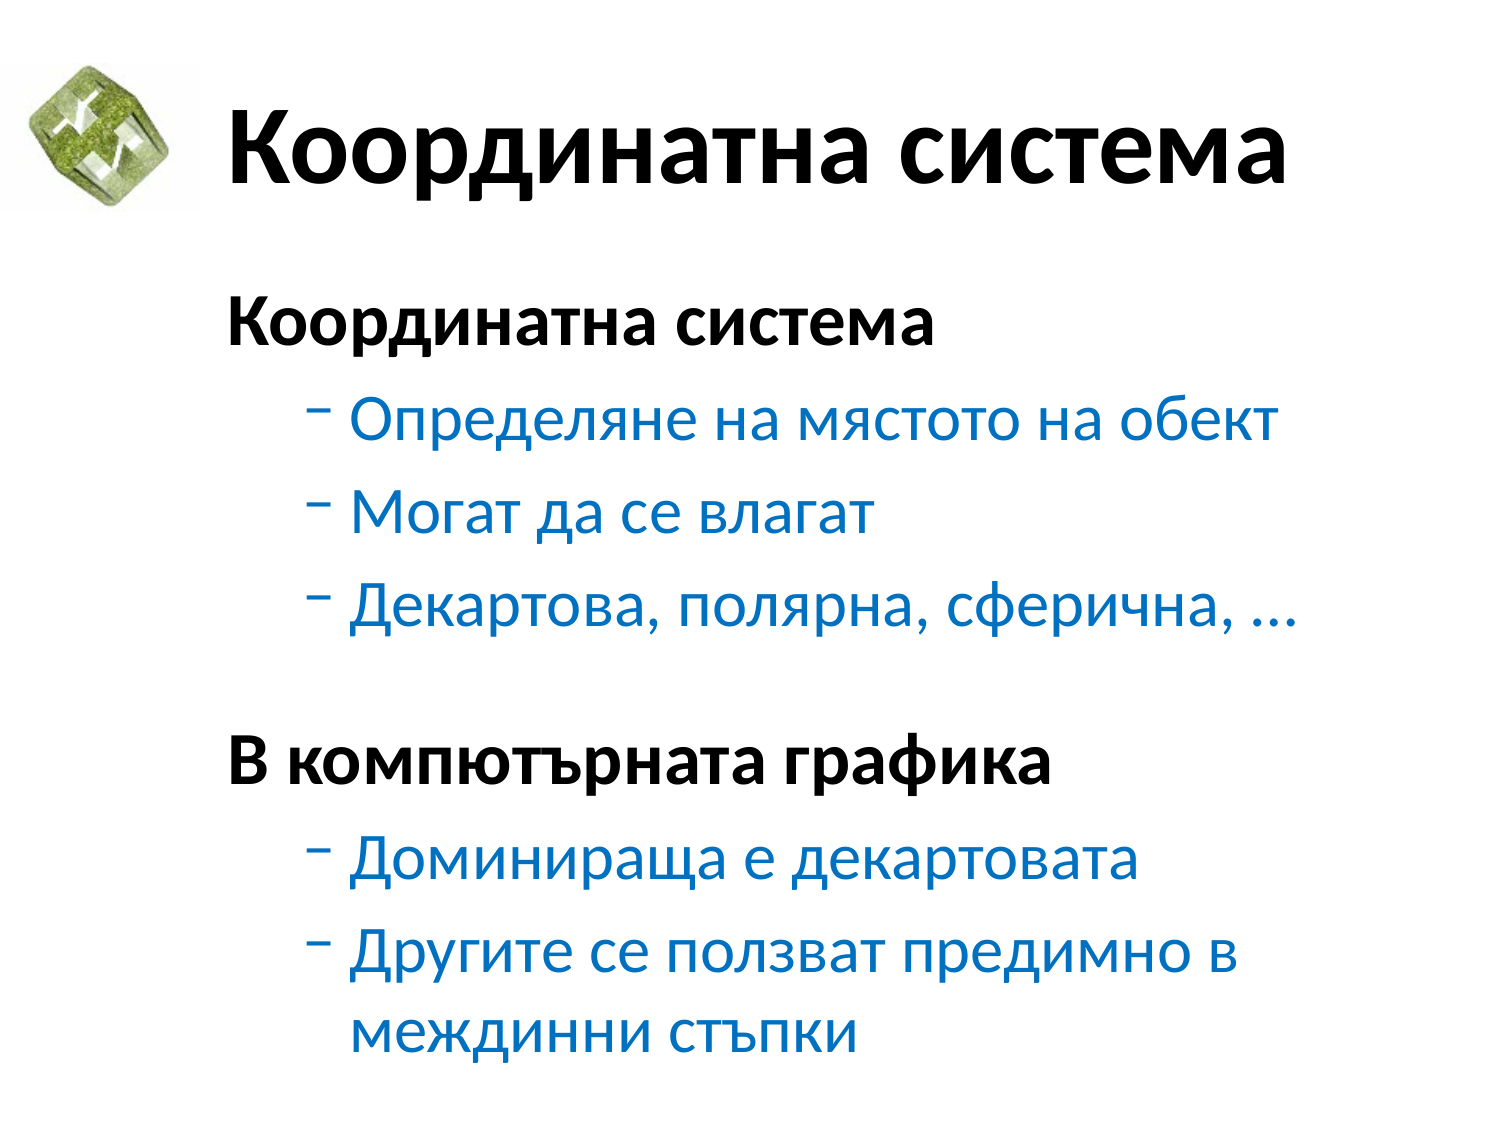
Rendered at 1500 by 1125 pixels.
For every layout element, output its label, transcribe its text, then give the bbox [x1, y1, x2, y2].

picture [0, 63, 200, 212]
title Координатна система [212, 45, 1500, 233]
list Координатна система Определяне на мястото на обект Могат да се влагат Декартова, полярна, сферична, … В компютърната графика Доминираща е декартовата Другите се ползват предимно в междинни стъпки [212, 262, 1500, 1100]
